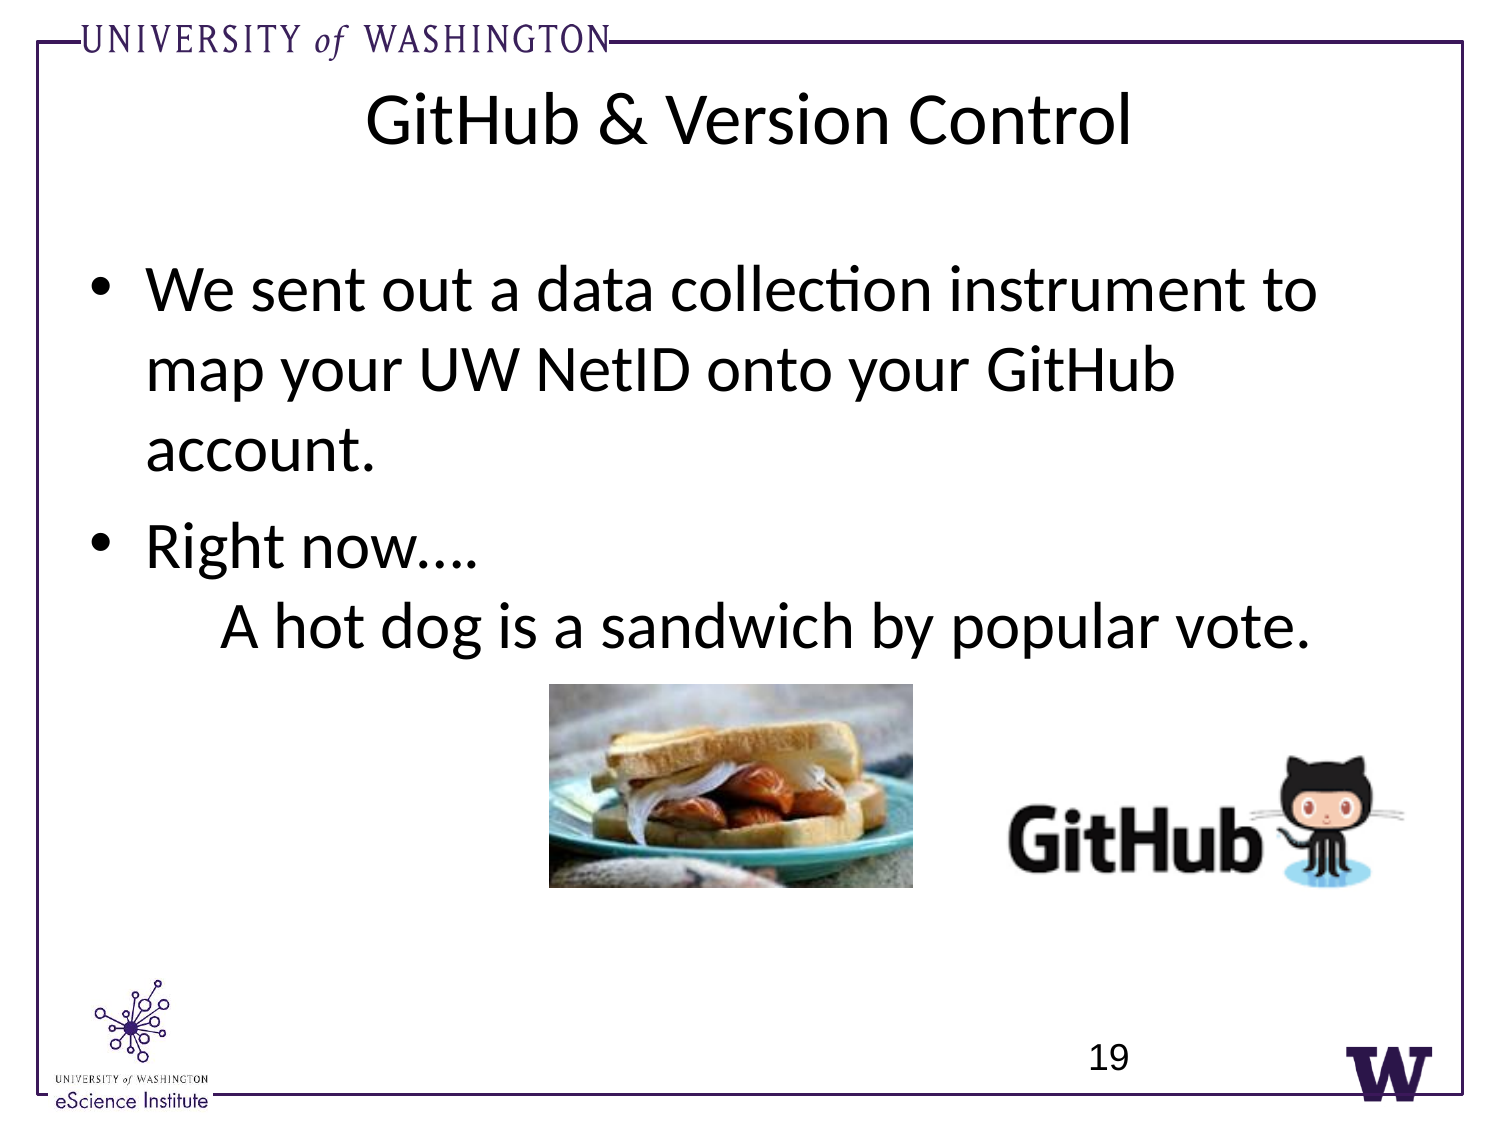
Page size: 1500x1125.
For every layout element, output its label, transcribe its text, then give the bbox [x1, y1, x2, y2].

picture [999, 702, 1415, 945]
picture [549, 684, 913, 888]
picture [48, 978, 213, 1113]
text_box GitHub & Version Control [74, 62, 1425, 200]
picture [81, 24, 609, 61]
text_box 19 [1073, 1024, 1300, 1085]
picture [1339, 1041, 1438, 1093]
text_box We sent out a data collection instrument to map your UW NetID onto your GitHub account. Right now…. A hot dog is a sandwich by popular vote. [74, 237, 1425, 948]
picture [1339, 1096, 1438, 1107]
